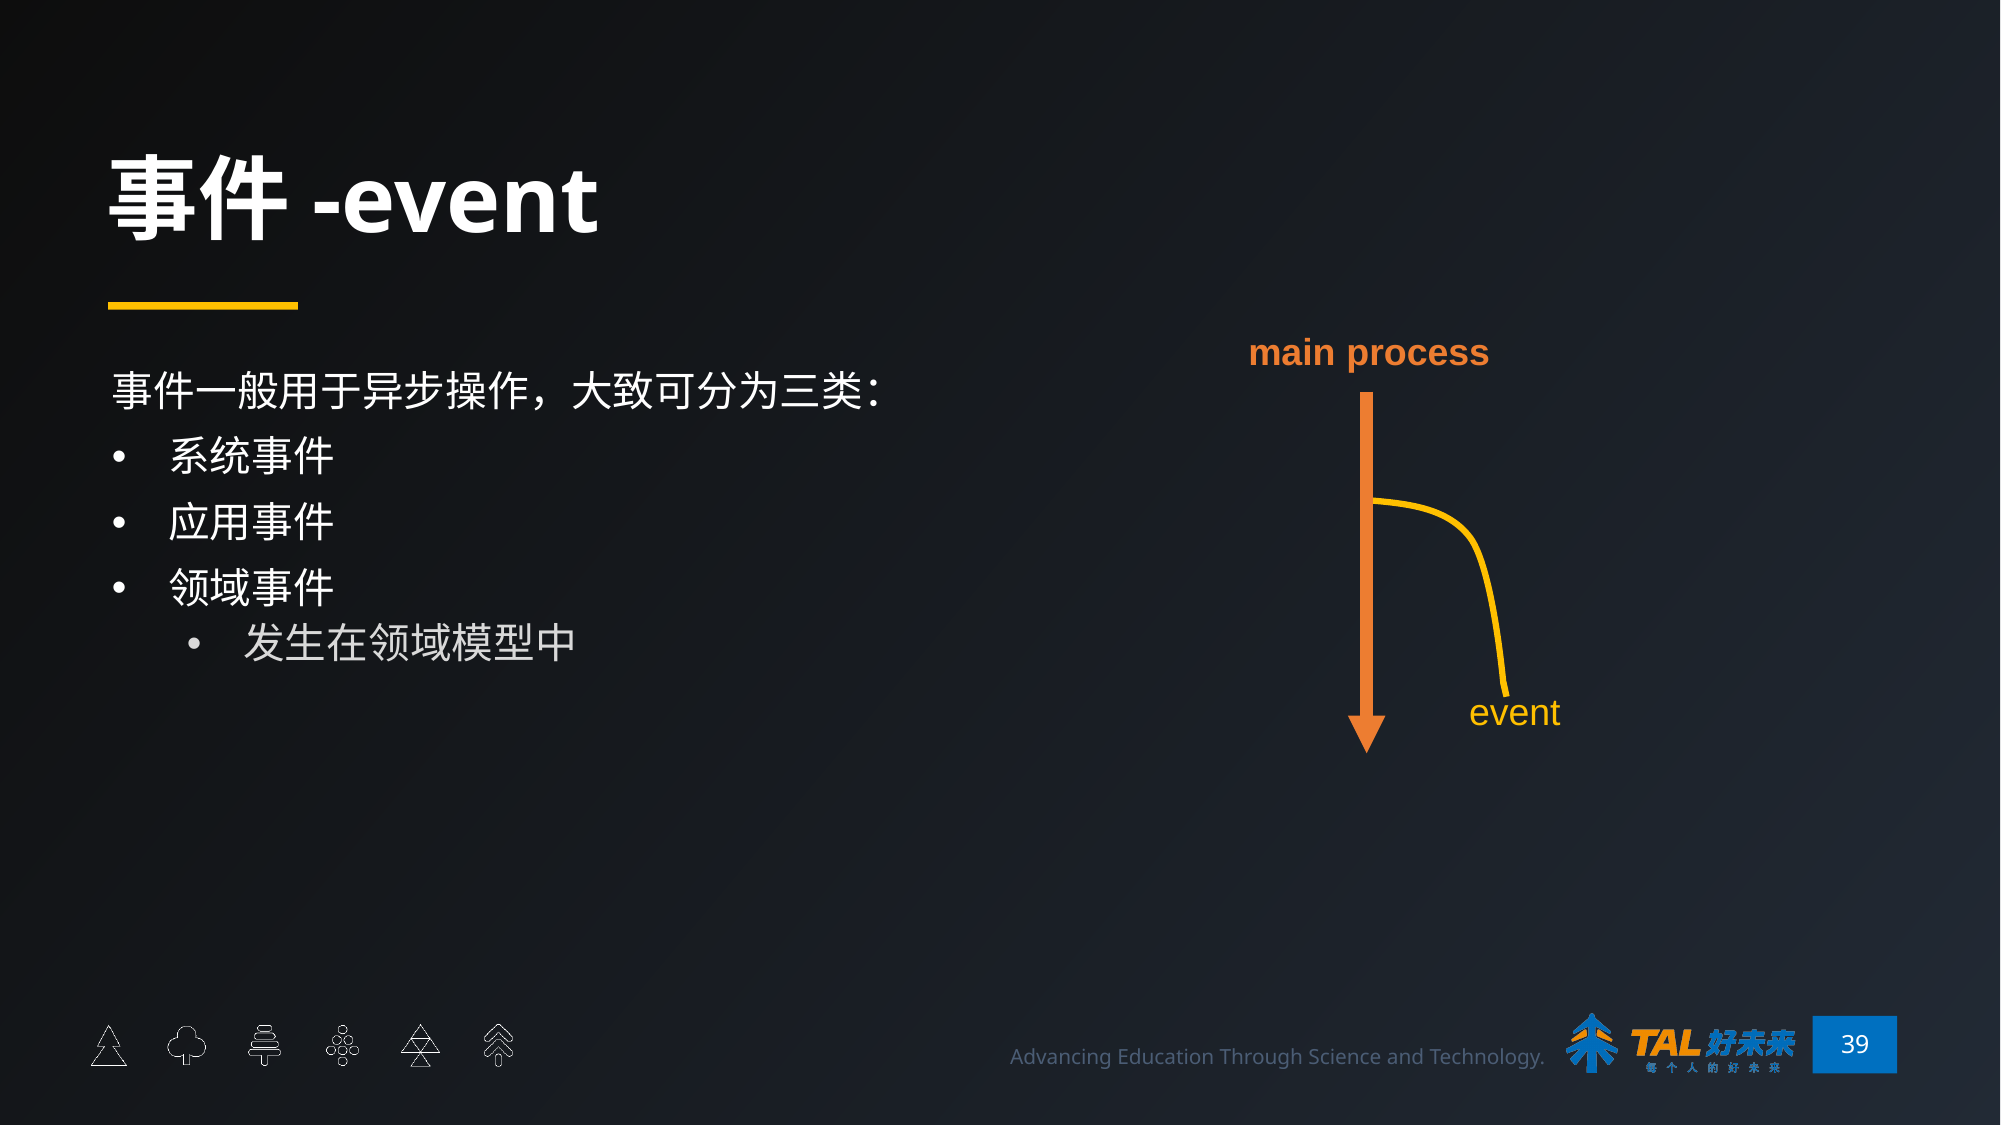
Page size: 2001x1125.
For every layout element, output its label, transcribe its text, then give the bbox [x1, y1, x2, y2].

text_box event [1454, 680, 1576, 740]
picture [1556, 1003, 1805, 1083]
slide_number 39 [1808, 1013, 1902, 1078]
text_box main process [1233, 320, 1505, 381]
text_box [107, 301, 299, 311]
list 事件一般用于异步操作，大致可分为三类： 系统事件 应用事件 领域事件 发生在领域模型中 [96, 362, 1888, 950]
text_box [1373, 499, 1505, 680]
title 事件-event [91, 138, 1888, 267]
